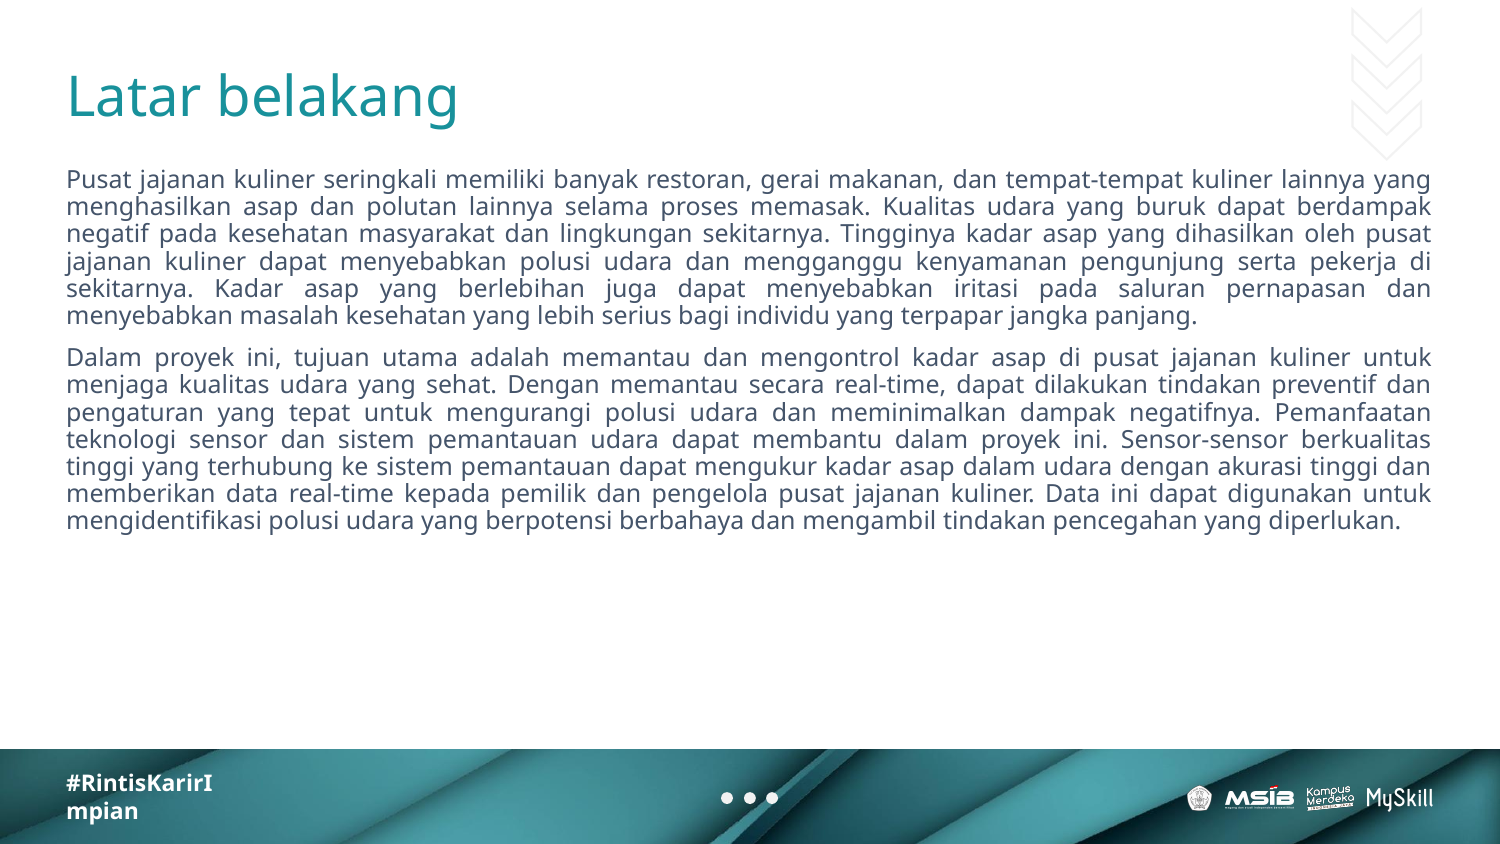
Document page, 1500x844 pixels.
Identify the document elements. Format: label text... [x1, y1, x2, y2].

title Latar belakang [51, 47, 1449, 142]
subtitle Pusat jajanan kuliner seringkali memiliki banyak restoran, gerai makanan, dan tempat-tempat kuliner lainnya yang menghasilkan asap dan polutan lainnya selama proses memasak. Kualitas udara yang buruk dapat berdampak negatif pada kesehatan masyarakat dan lingkungan sekitarnya. Tingginya kadar asap yang dihasilkan oleh pusat jajanan kuliner dapat menyebabkan polusi udara dan mengganggu kenyamanan pengunjung serta pekerja di sekitarnya. Kadar asap yang berlebihan juga dapat menyebabkan iritasi pada saluran pernapasan dan menyebabkan masalah kesehatan yang lebih serius bagi individu yang terpapar jangka panjang. Dalam proyek ini, tujuan utama adalah memantau dan mengontrol kadar asap di pusat jajanan kuliner untuk menjaga kualitas udara yang sehat. Dengan memantau secara real-time, dapat dilakukan tindakan preventif dan pengaturan yang tepat untuk mengurangi polusi udara dan meminimalkan dampak negatifnya. Pemanfaatan teknologi sensor dan sistem pemantauan udara dapat membantu dalam proyek ini. Sensor-sensor berkualitas tinggi yang terhubung ke sistem pemantauan dapat mengukur kadar asap dalam udara dengan akurasi tinggi dan memberikan data real-time kepada pemilik dan pengelola pusat jajanan kuliner. Data ini dapat digunakan untuk mengidentifikasi polusi udara yang berpotensi berbahaya dan mengambil tindakan pencegahan yang diperlukan. [51, 159, 1449, 750]
picture [0, 749, 1500, 844]
